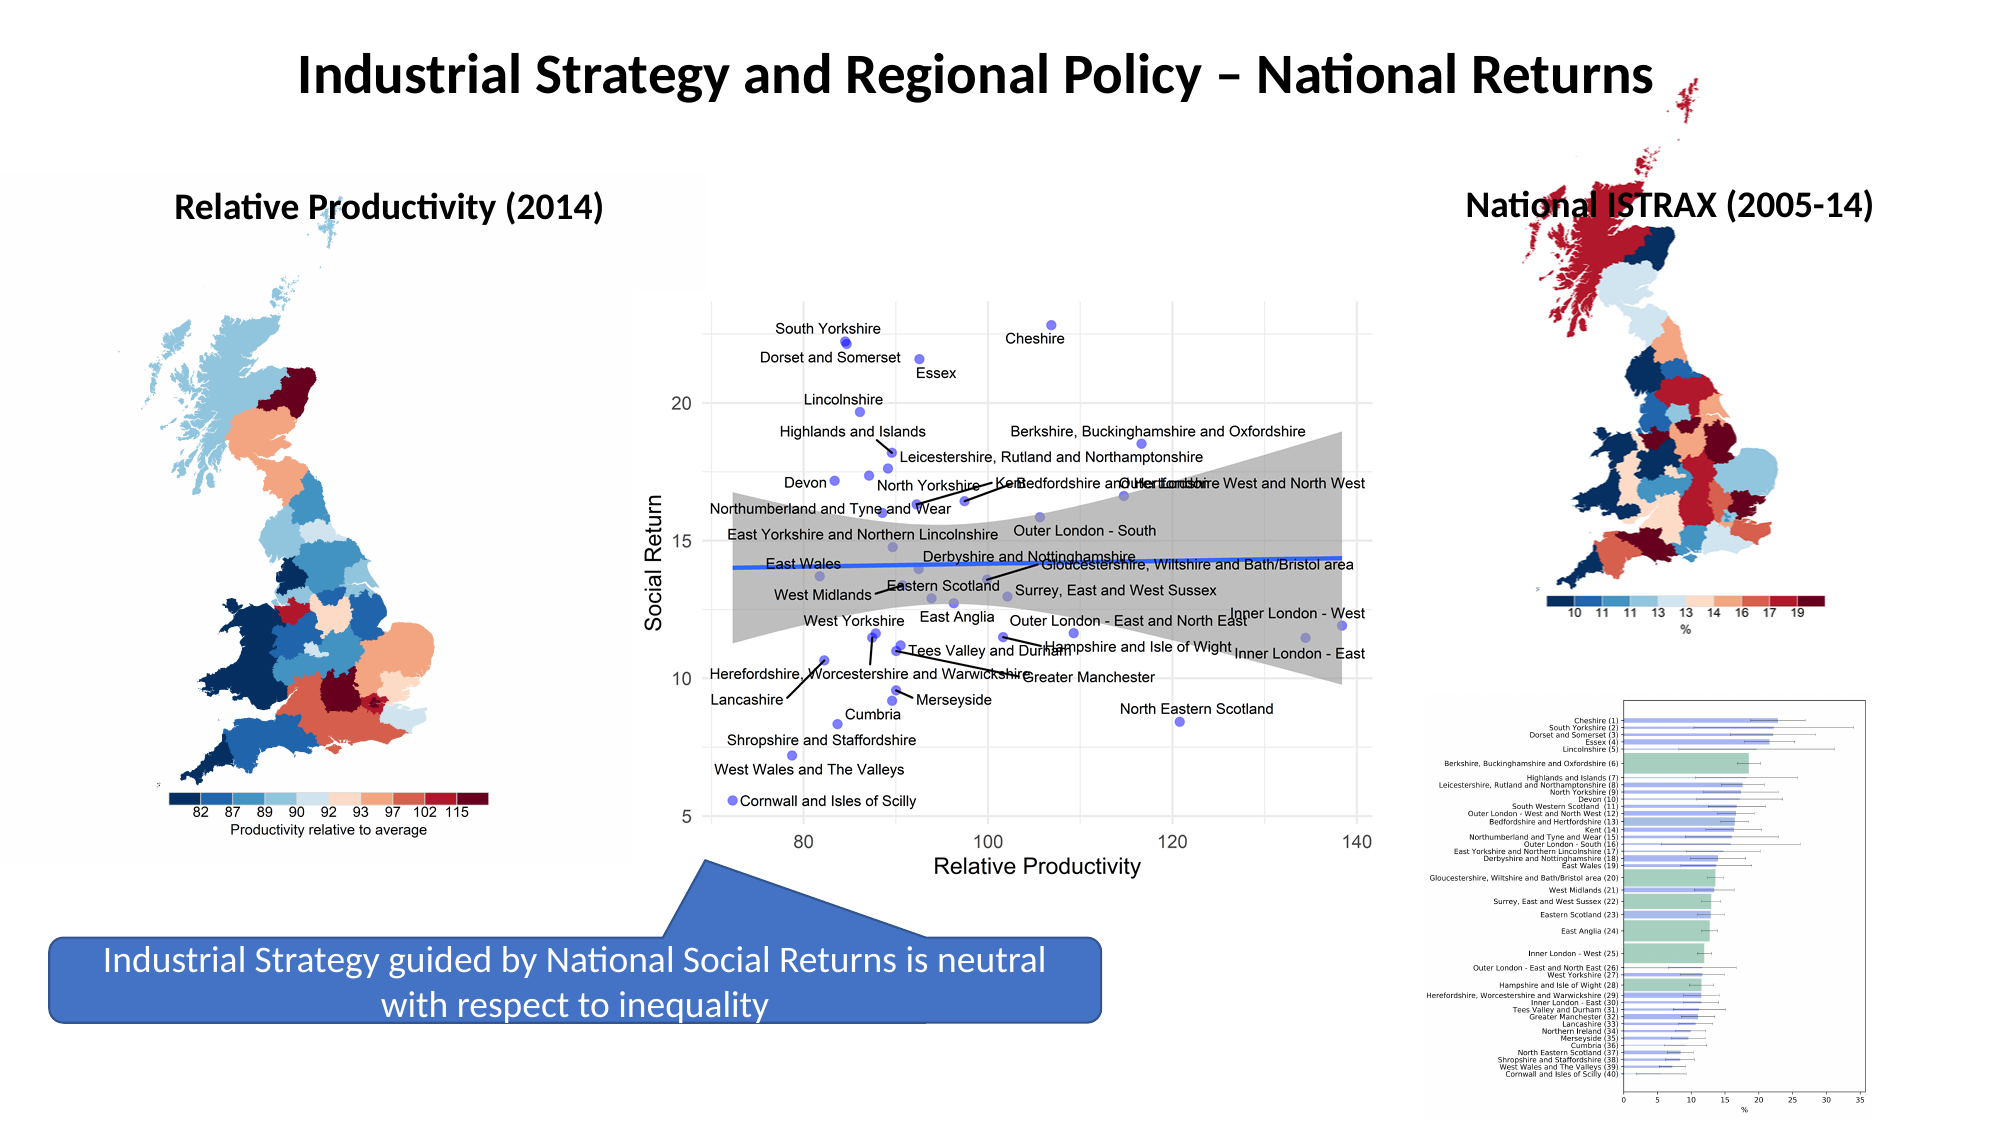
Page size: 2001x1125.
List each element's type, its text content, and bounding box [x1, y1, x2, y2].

picture [0, 57, 2000, 890]
picture [1422, 693, 1872, 1118]
text_box Industrial Strategy and Regional Policy – National Returns [273, 7, 1680, 134]
text_box Industrial Strategy guided by National Social Returns is neutral with respect to inequality [48, 890, 1103, 1024]
